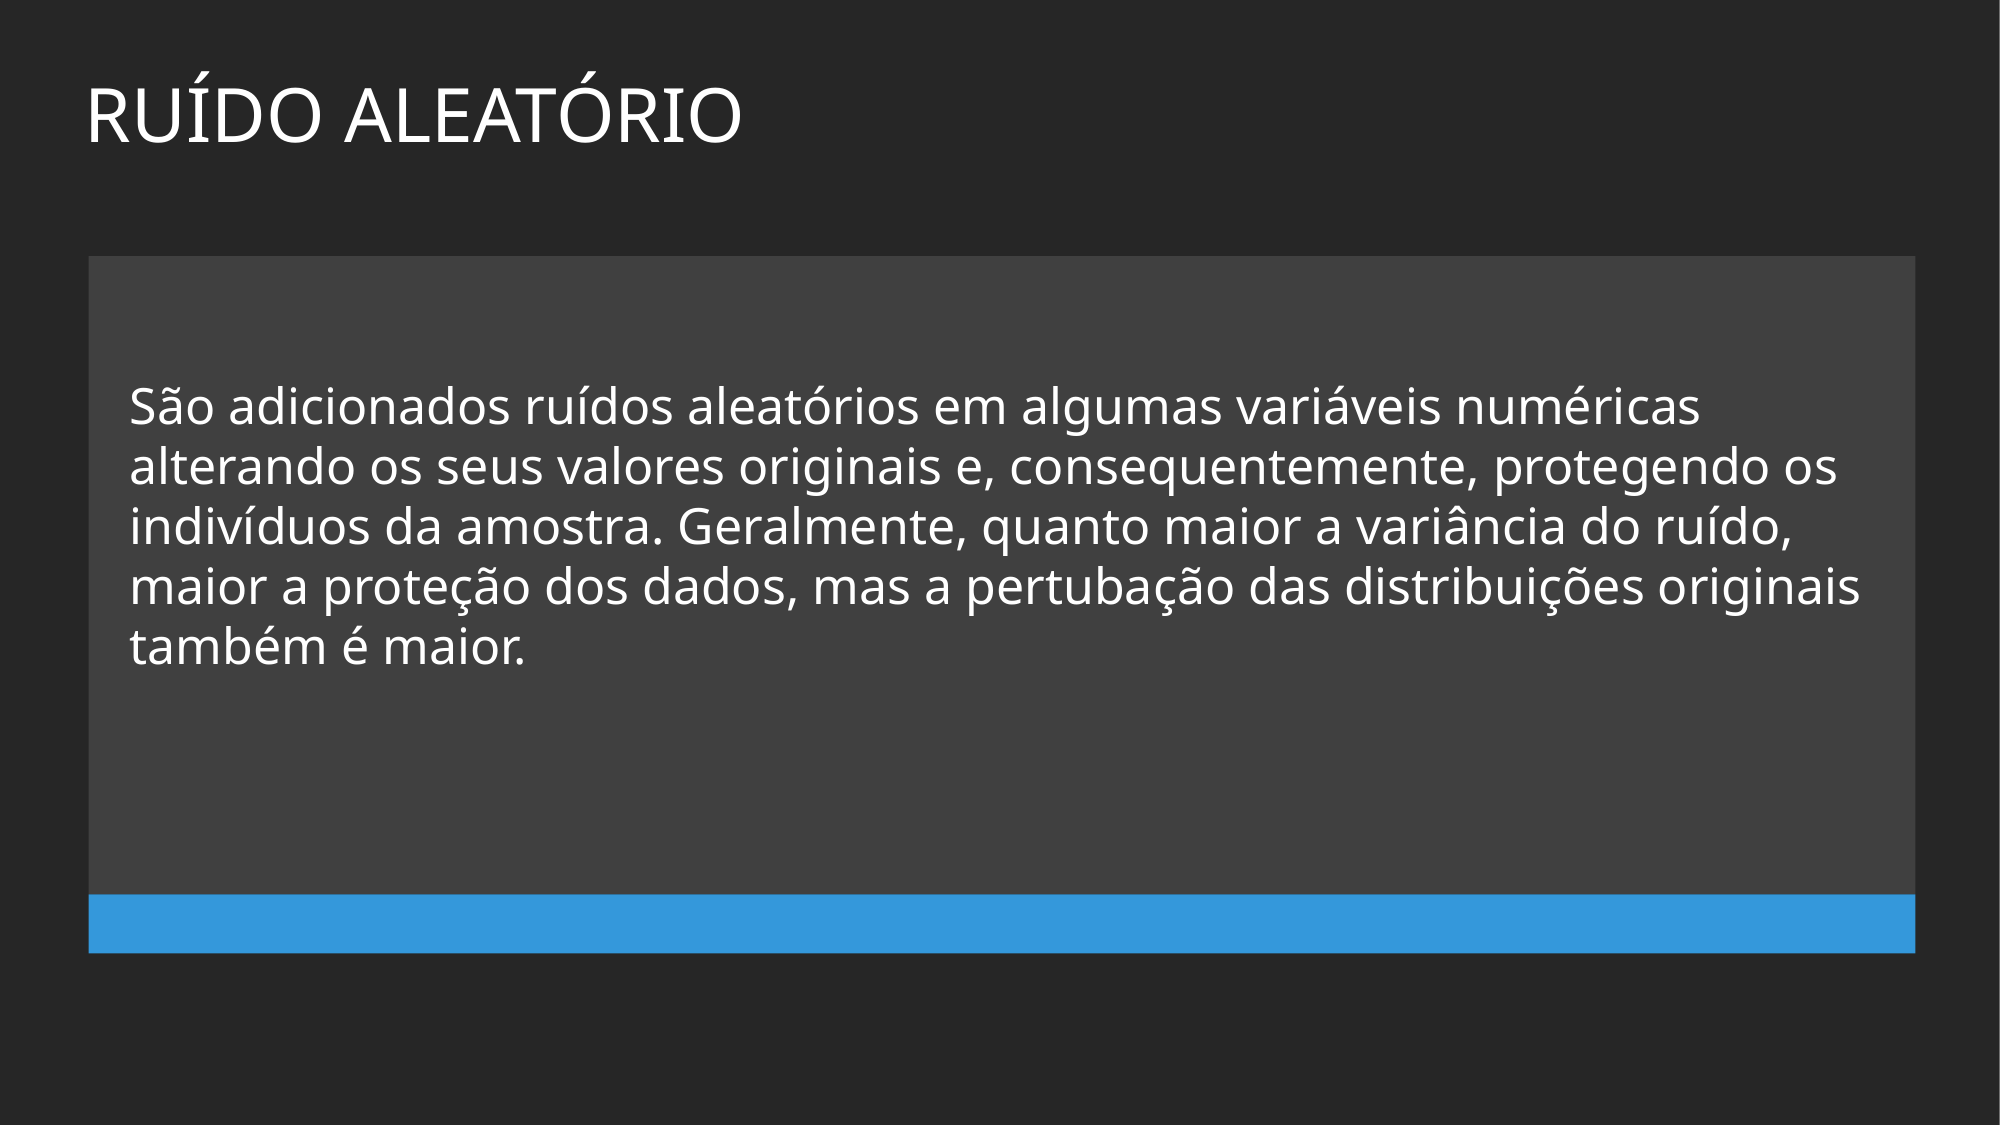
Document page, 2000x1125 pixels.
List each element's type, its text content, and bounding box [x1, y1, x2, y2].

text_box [88, 255, 1916, 954]
title RUÍDO ALEATÓRIO [84, 67, 1911, 244]
